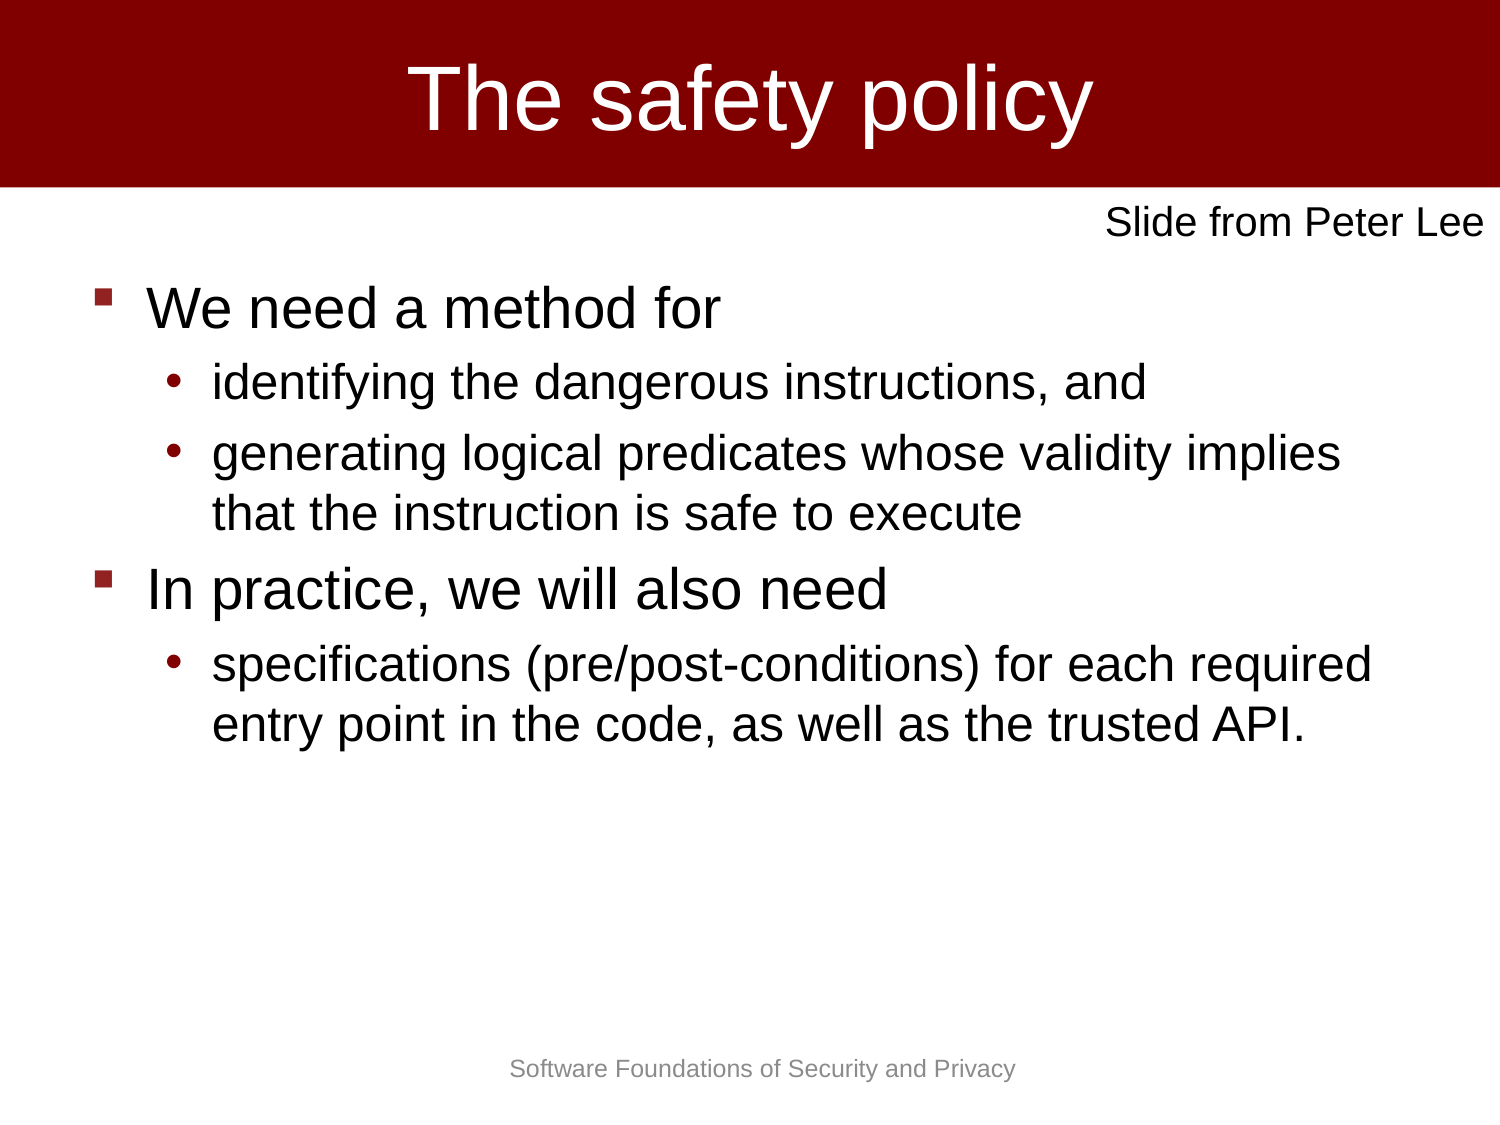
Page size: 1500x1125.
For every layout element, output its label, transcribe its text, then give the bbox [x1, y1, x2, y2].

title The safety policy [0, 0, 1500, 188]
text_box Slide from Peter Lee [1077, 187, 1500, 253]
list We need a method for identifying the dangerous instructions, and generating logical predicates whose validity implies that the instruction is safe to execute In practice, we will also need specifications (pre/post-conditions) for each required entry point in the code, as well as the trusted API. [75, 262, 1425, 1005]
